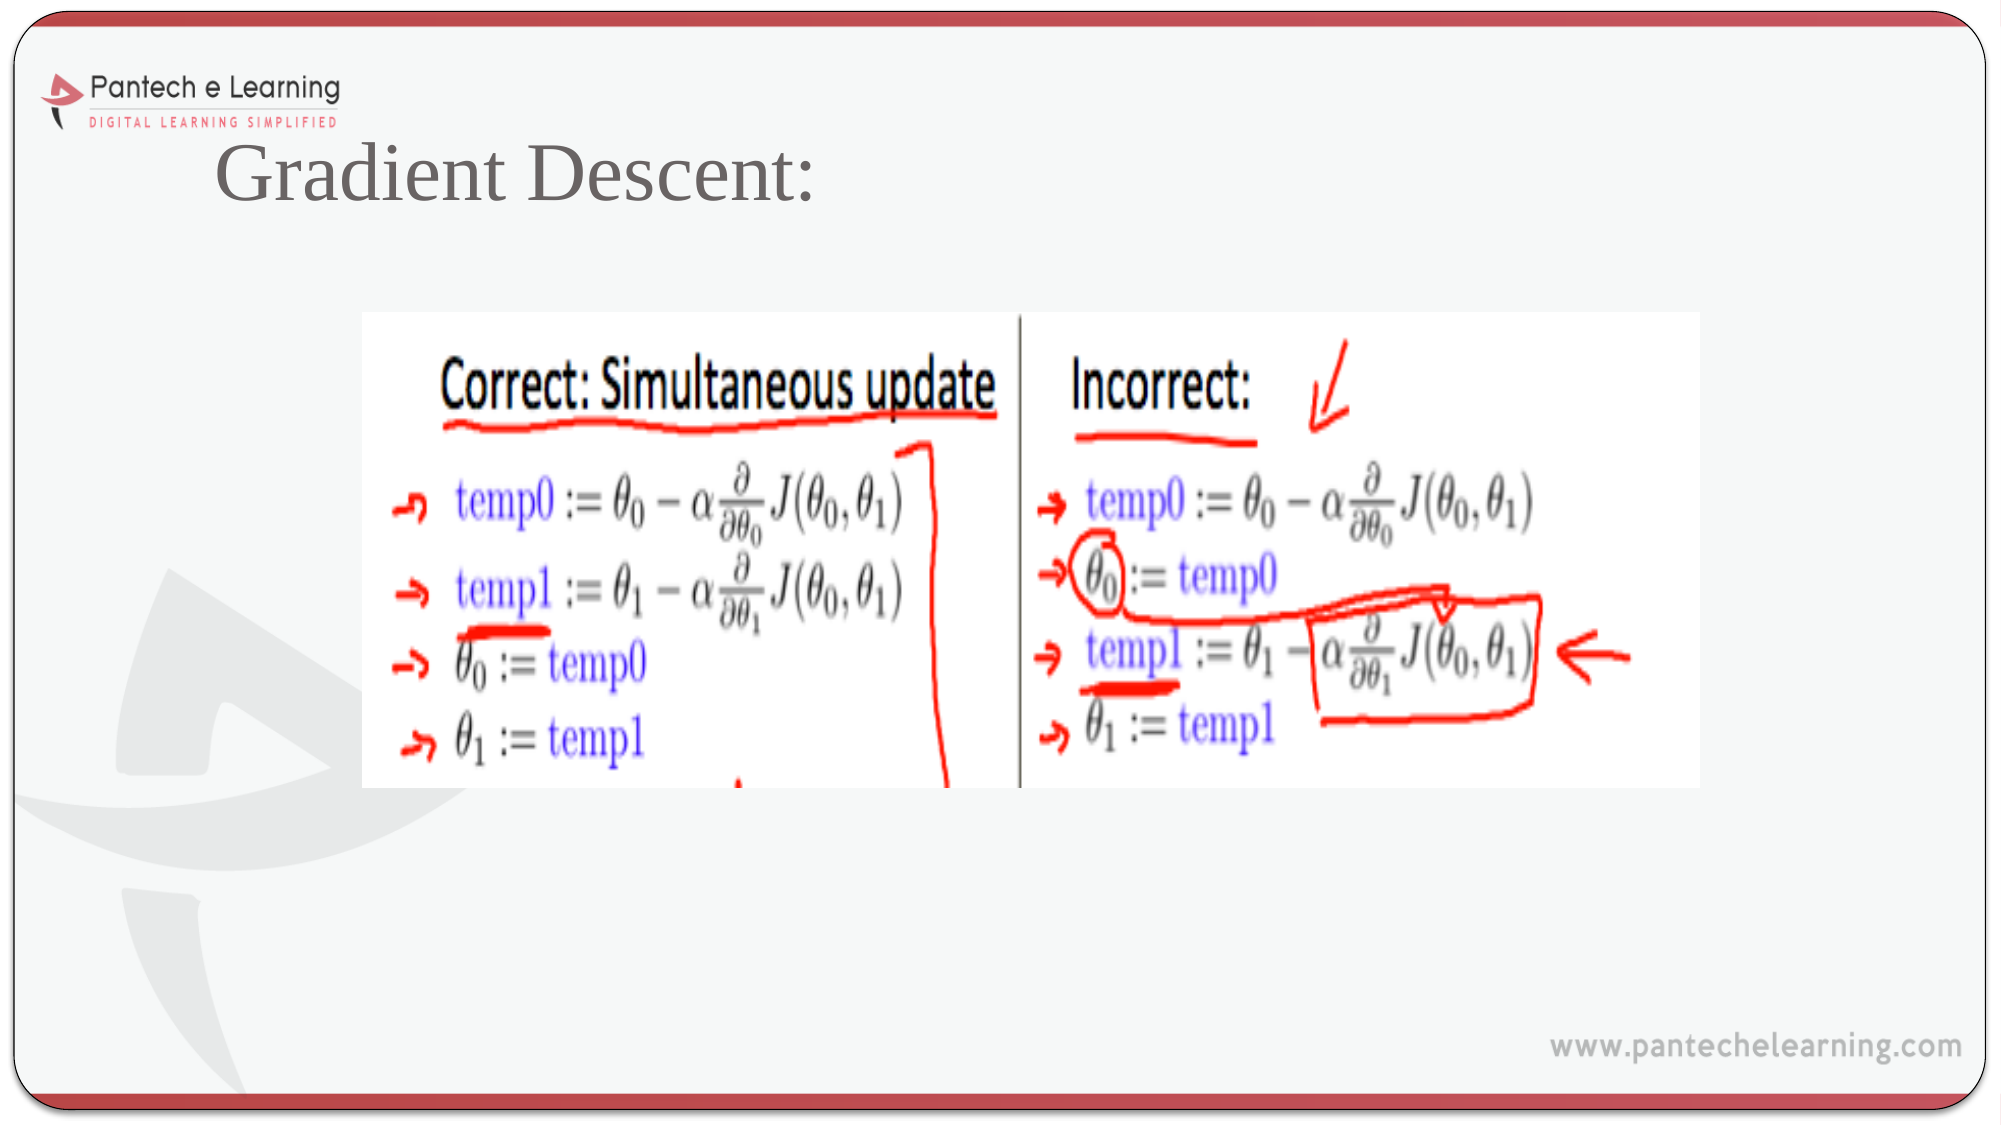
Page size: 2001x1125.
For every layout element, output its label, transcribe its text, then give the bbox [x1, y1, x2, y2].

picture [15, 12, 1984, 1108]
title Gradient Descent: [200, 45, 1900, 233]
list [362, 312, 1701, 788]
